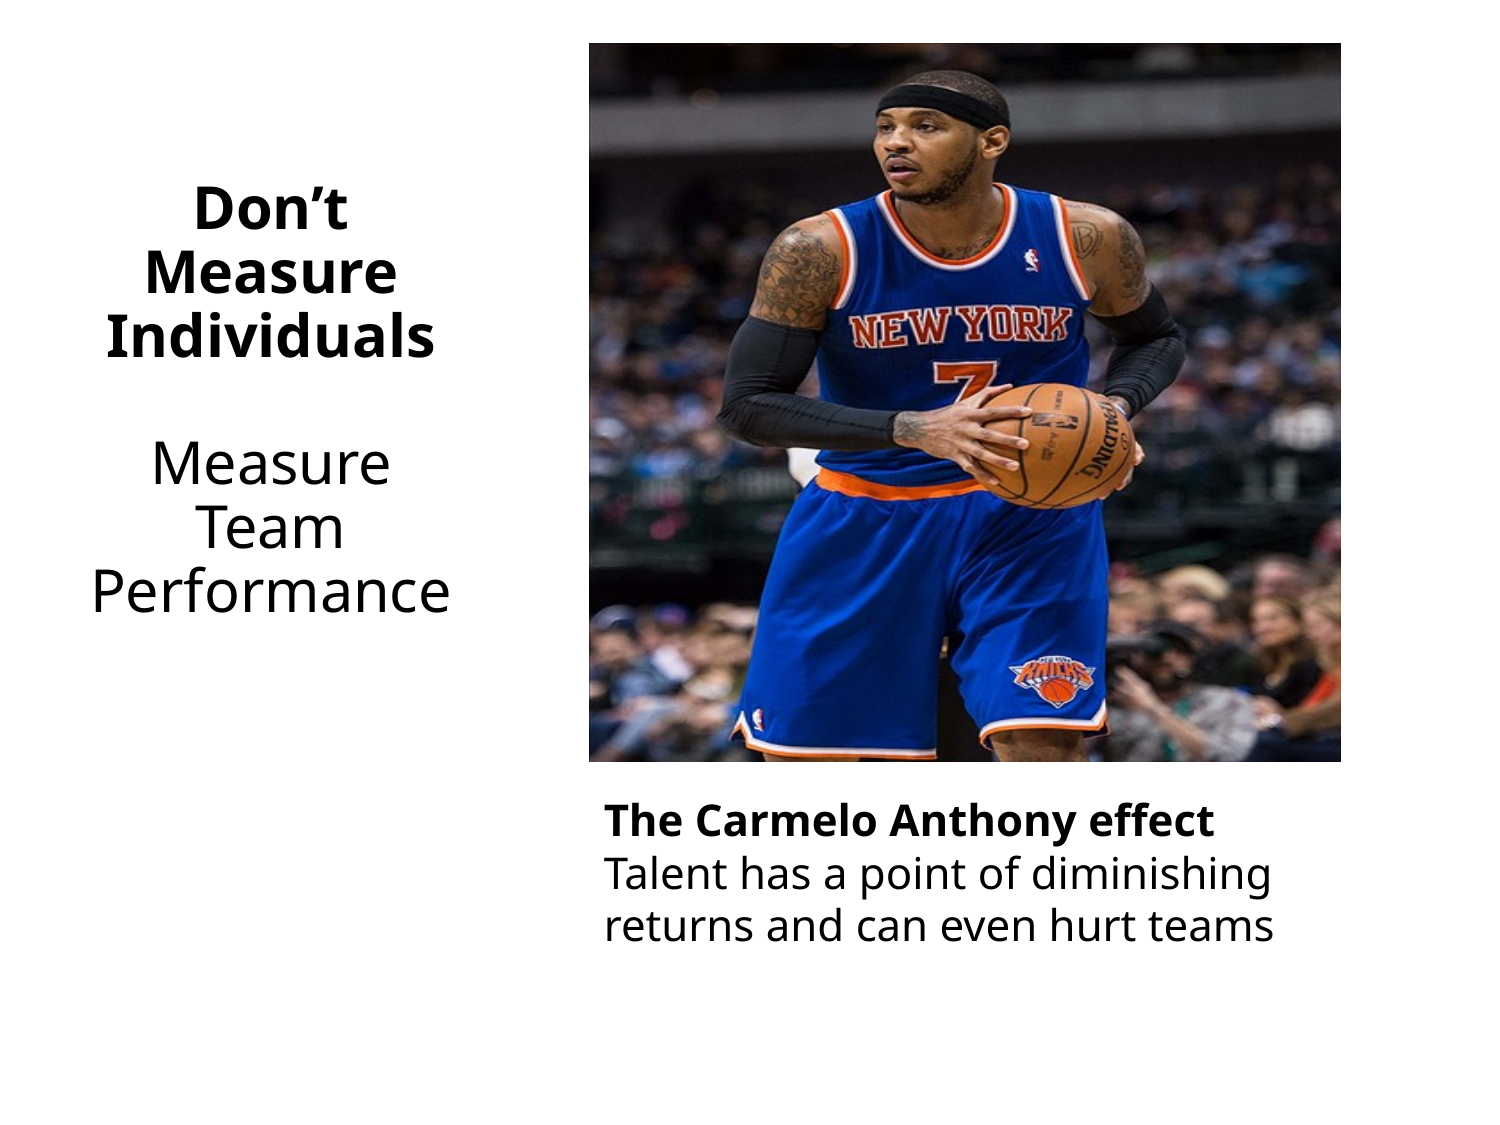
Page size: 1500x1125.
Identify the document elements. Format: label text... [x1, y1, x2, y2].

text_box Don’t Measure Individuals Measure Team Performance [62, 43, 480, 889]
picture [588, 43, 1341, 762]
text_box The Carmelo Anthony effect Talent has a point of diminishing returns and can even hurt teams [589, 785, 1357, 958]
